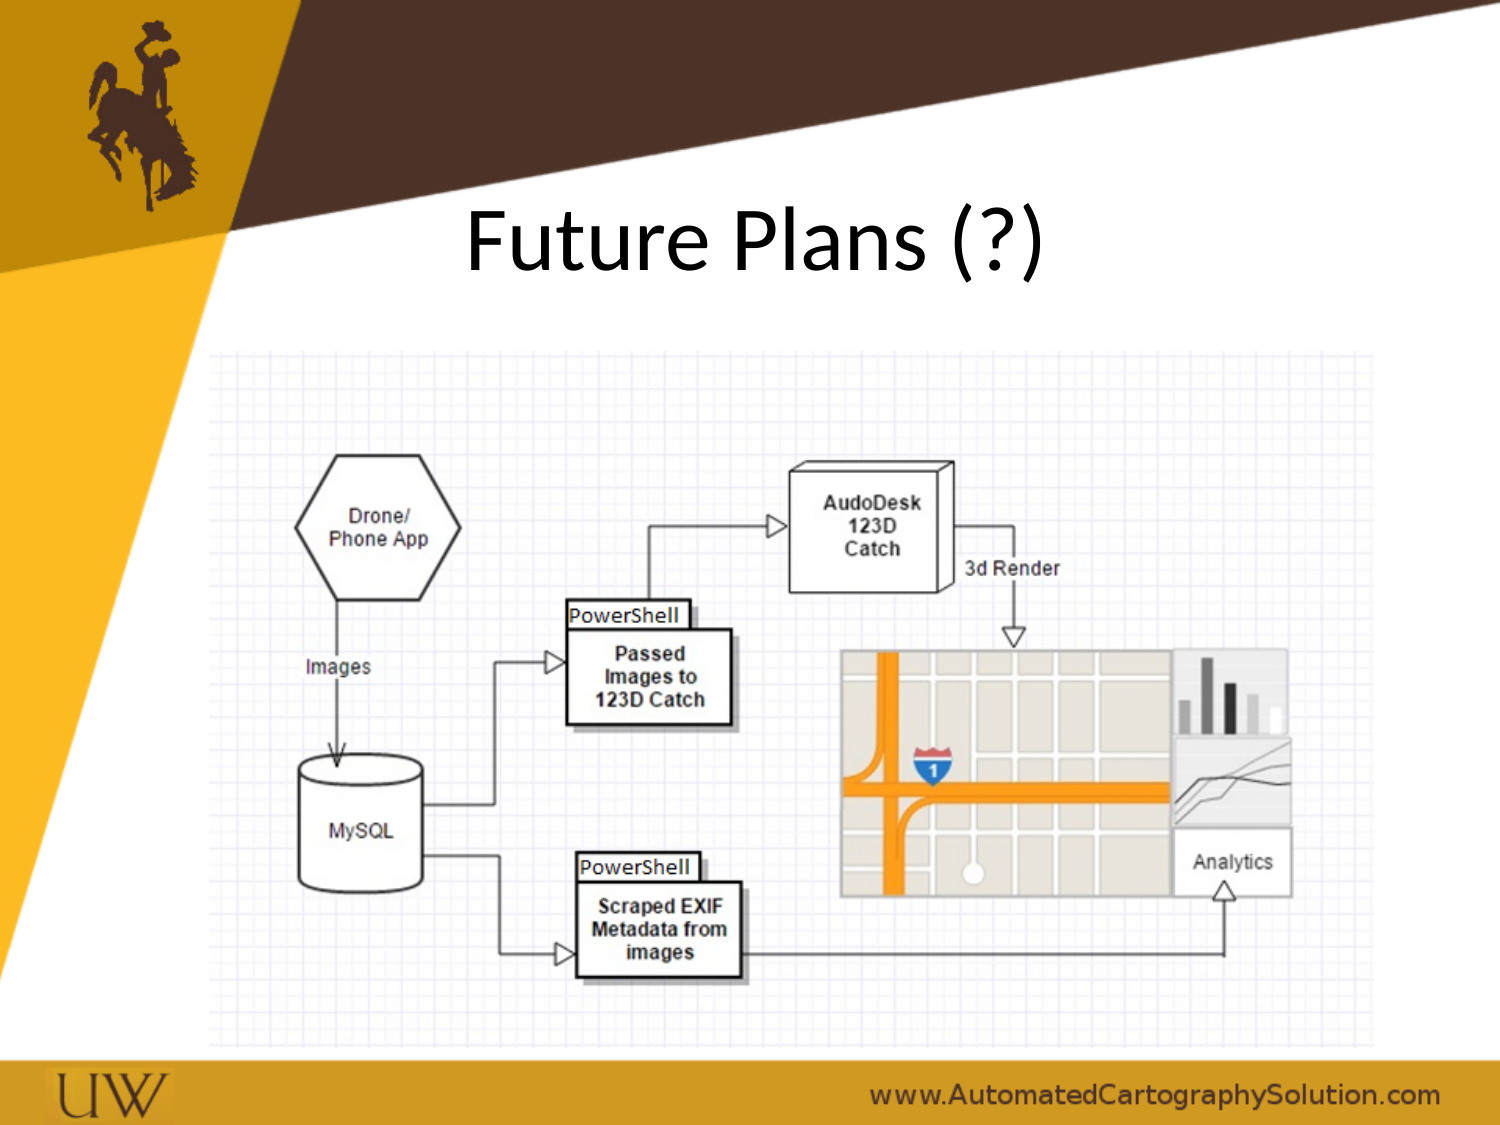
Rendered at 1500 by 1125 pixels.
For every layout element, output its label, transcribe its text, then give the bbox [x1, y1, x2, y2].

picture [0, 0, 1500, 1125]
text_box Future Plans (?) [81, 139, 1432, 327]
